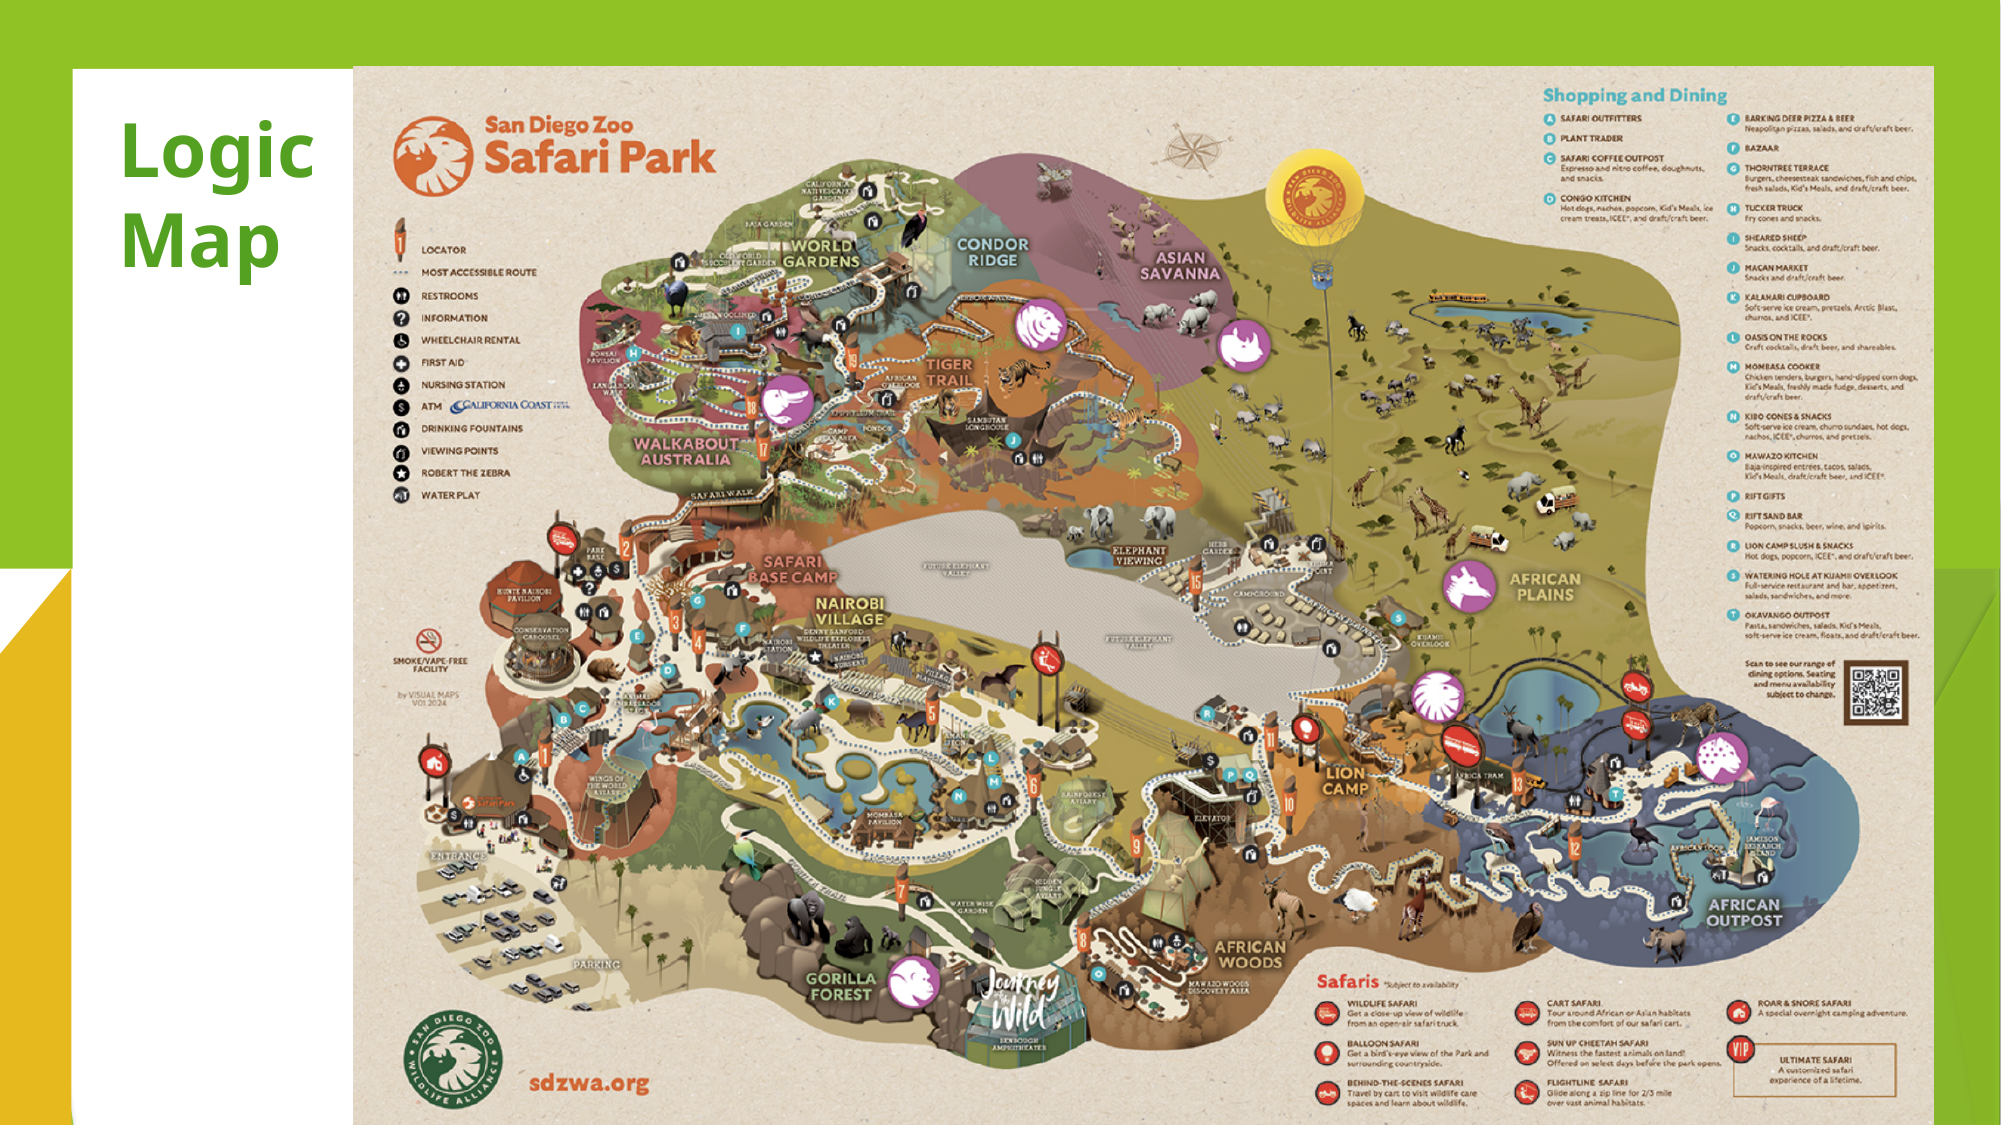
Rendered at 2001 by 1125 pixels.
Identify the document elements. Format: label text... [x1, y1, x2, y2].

title Logic Map [103, 102, 335, 208]
picture [353, 65, 1934, 1125]
